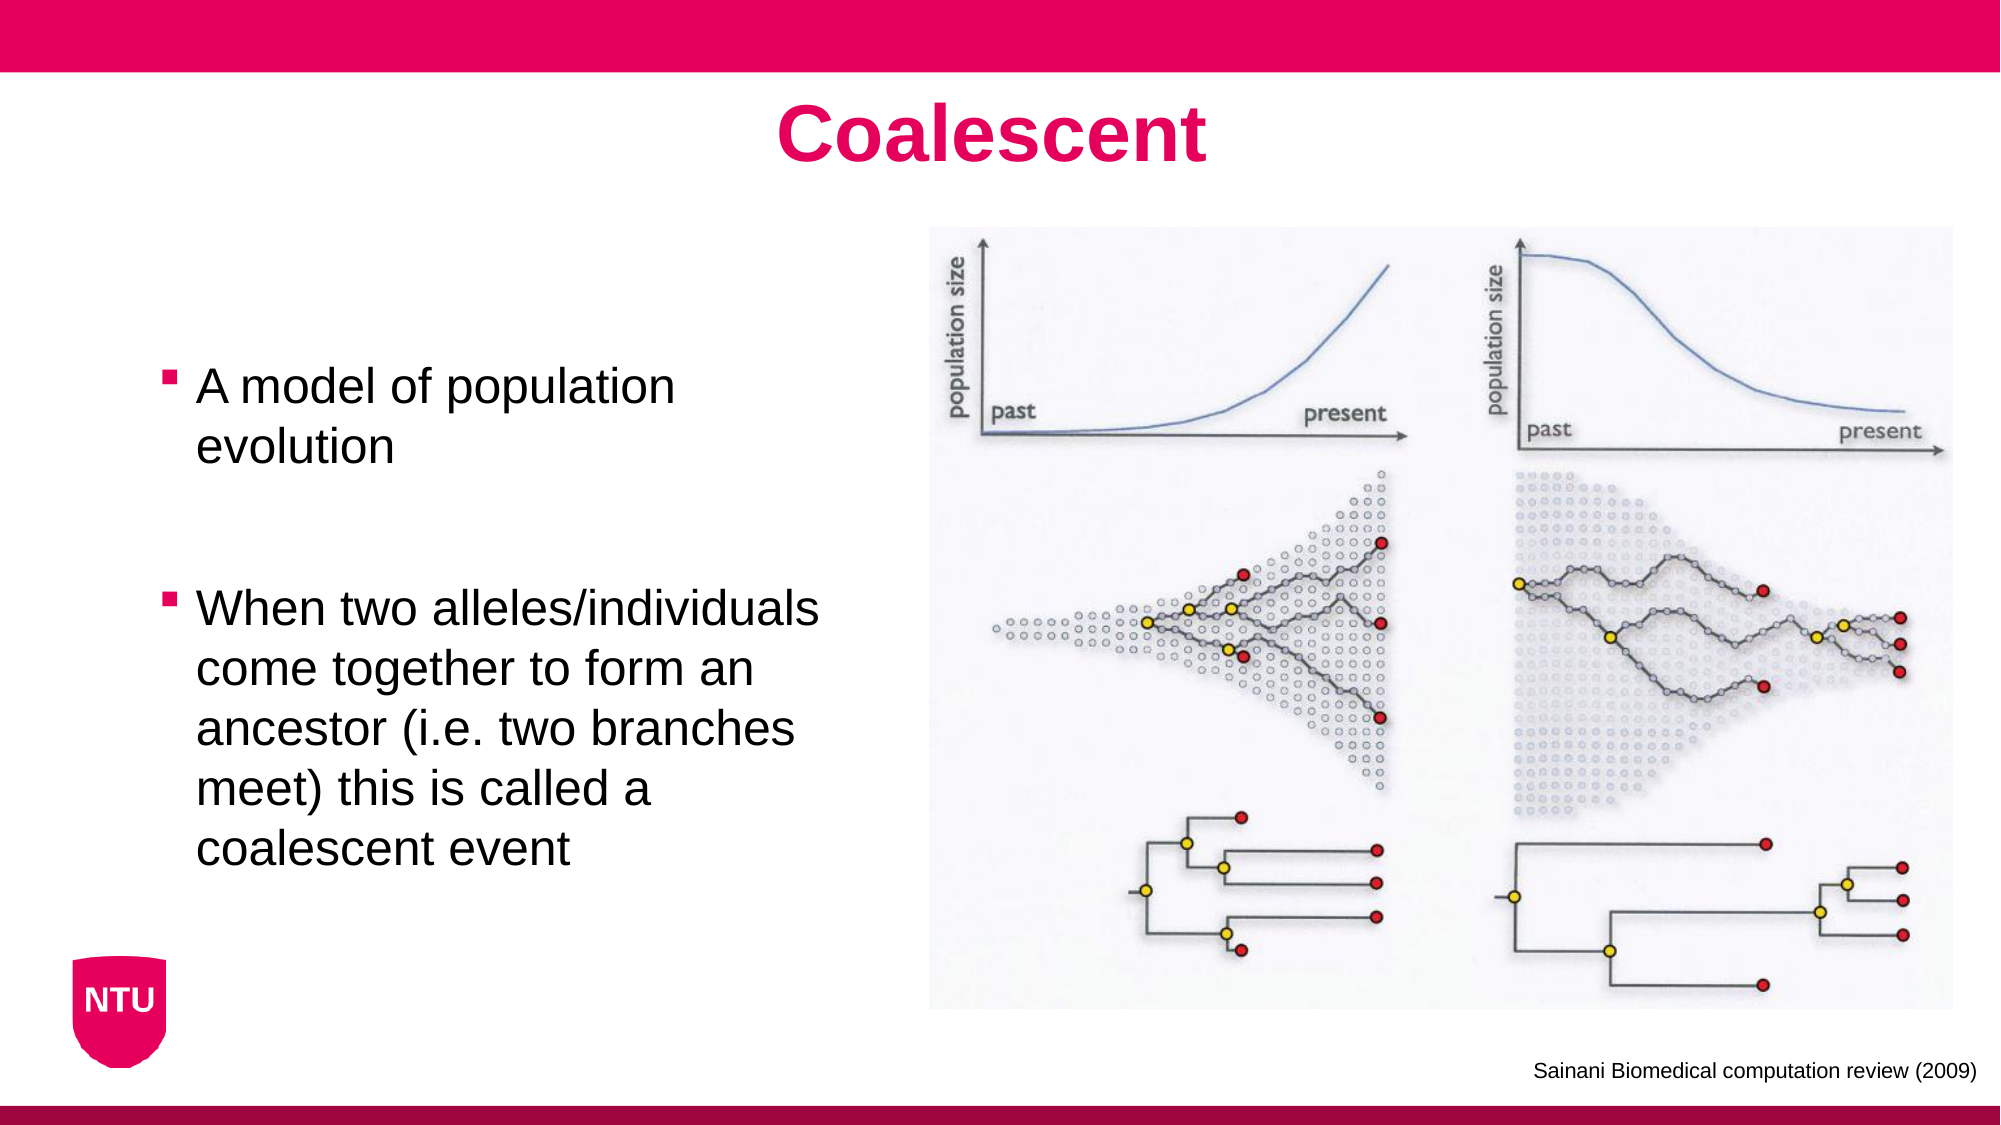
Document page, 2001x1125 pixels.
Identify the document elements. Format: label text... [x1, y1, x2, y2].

text_box Coalescent [72, 72, 1928, 185]
text_box Sainani Biomedical computation review (2009) [1533, 1056, 2000, 1099]
picture [929, 227, 1953, 1009]
list A model of population evolution When two alleles/individuals come together to form an ancestor (i.e. two branches meet) this is called a coalescent event [158, 184, 878, 1053]
